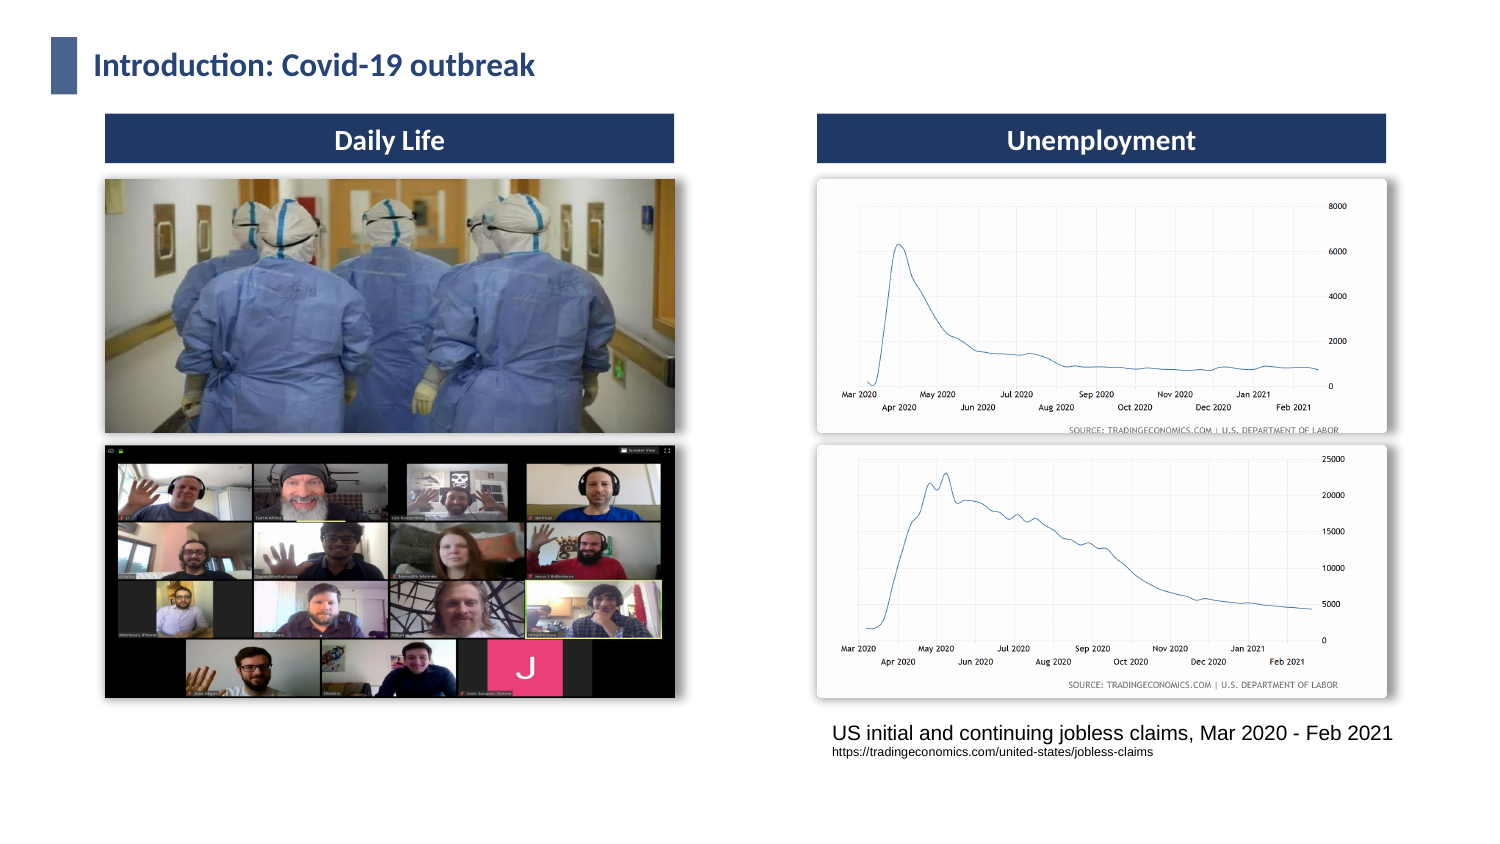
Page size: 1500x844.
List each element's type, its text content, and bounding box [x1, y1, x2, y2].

picture [104, 179, 675, 433]
text_box [51, 37, 78, 95]
picture [816, 445, 1387, 699]
text_box Unemployment [817, 113, 1387, 164]
text_box Daily Life [105, 113, 675, 164]
picture [104, 445, 675, 699]
title Introduction: Covid-19 outbreak [82, 13, 702, 119]
text_box US initial and continuing jobless claims, Mar 2020 - Feb 2021 https://tradingeconomics.com/united-states/jobless-claims [817, 711, 1452, 767]
picture [816, 179, 1387, 433]
